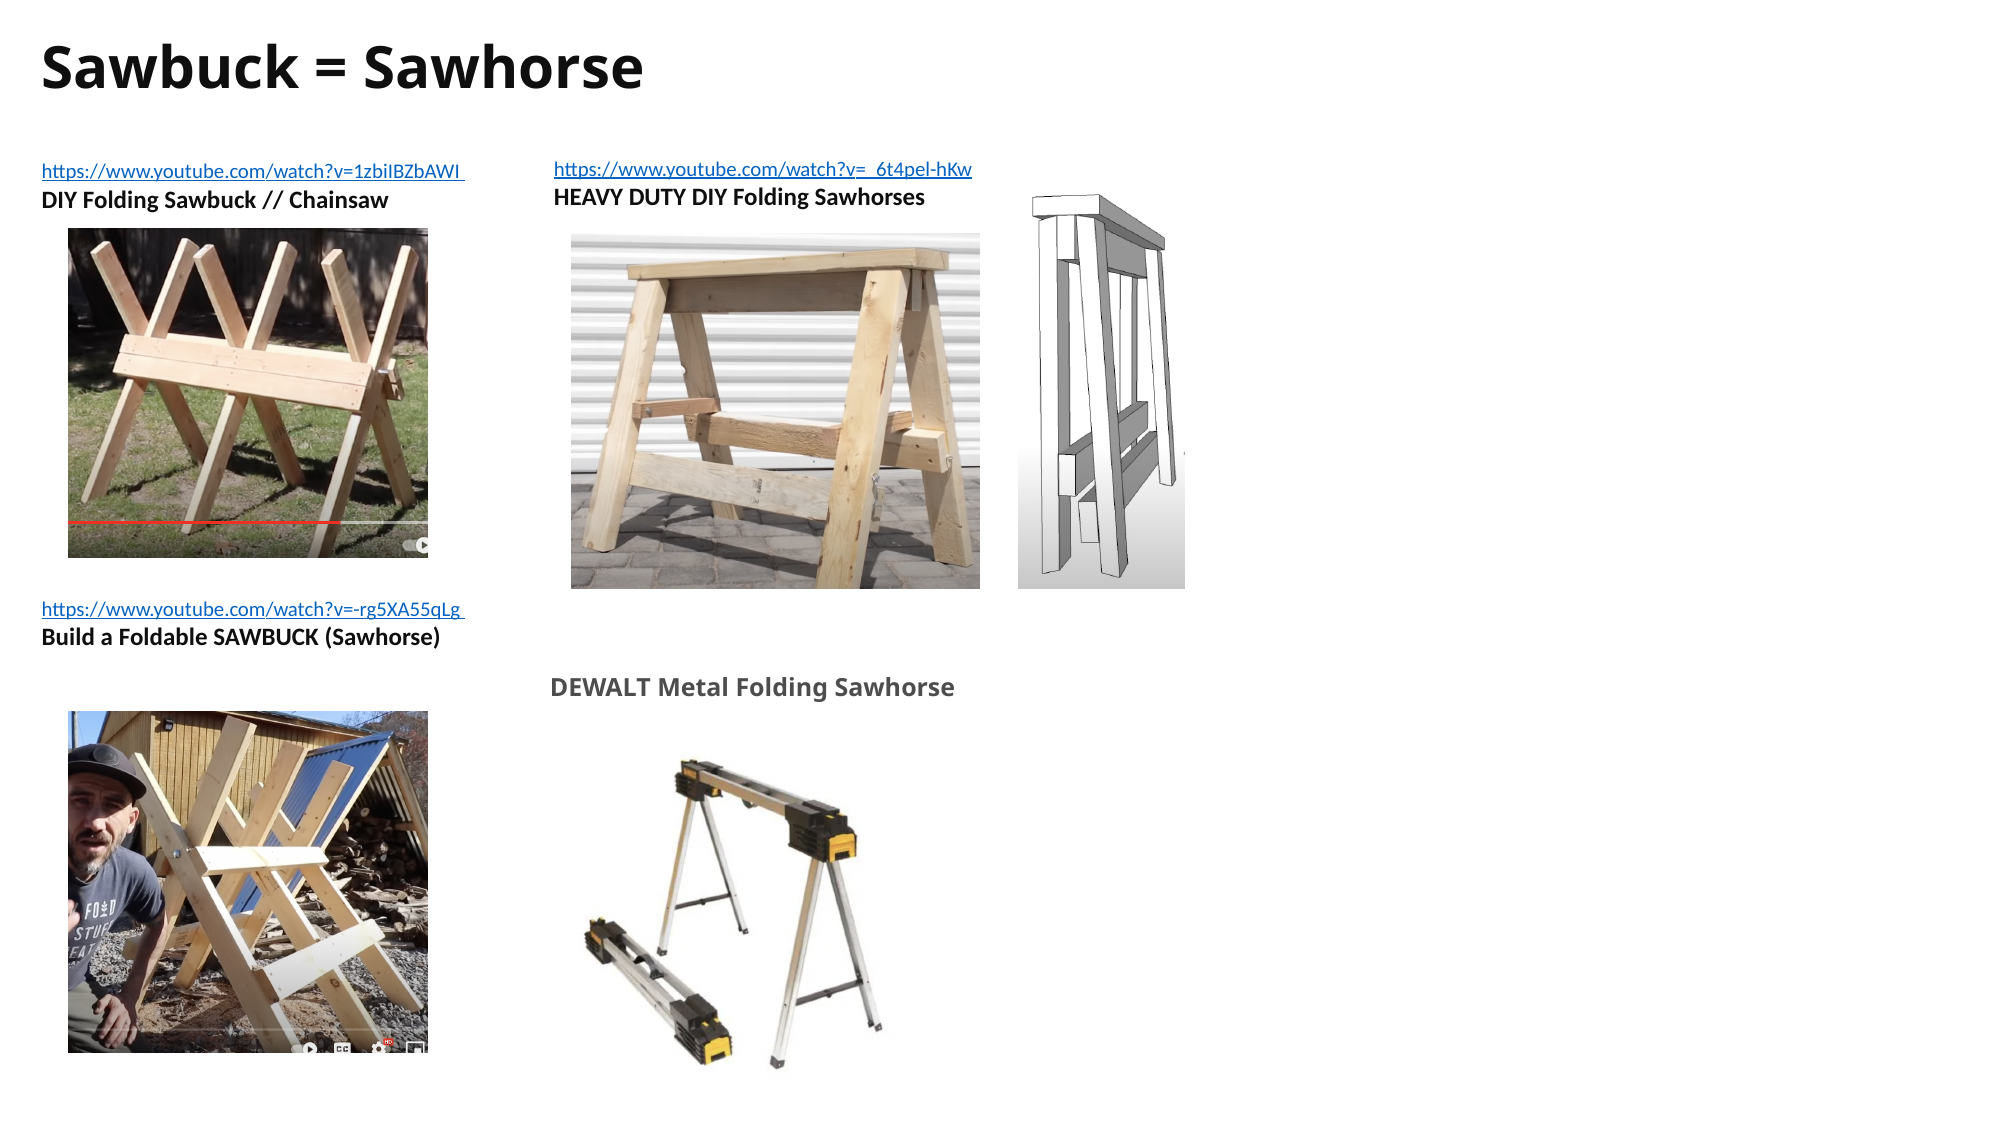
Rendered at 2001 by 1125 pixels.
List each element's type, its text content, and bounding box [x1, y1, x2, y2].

text_box https://www.youtube.com/watch?v=_6t4pel-hKw HEAVY DUTY DIY Folding Sawhorses [539, 147, 1013, 218]
picture [1018, 183, 1185, 589]
picture [68, 711, 428, 1053]
text_box https://www.youtube.com/watch?v=1zbiIBZbAWI DIY Folding Sawbuck // Chainsaw [26, 145, 500, 221]
picture [571, 752, 896, 1079]
text_box Sawbuck = Sawhorse [26, 23, 870, 108]
text_box https://www.youtube.com/watch?v=-rg5XA55qLg Build a Foldable SAWBUCK (Sawhorse) [26, 588, 500, 659]
picture [68, 228, 428, 558]
text_box DEWALT Metal Folding Sawhorse [535, 664, 980, 710]
picture [571, 233, 980, 589]
